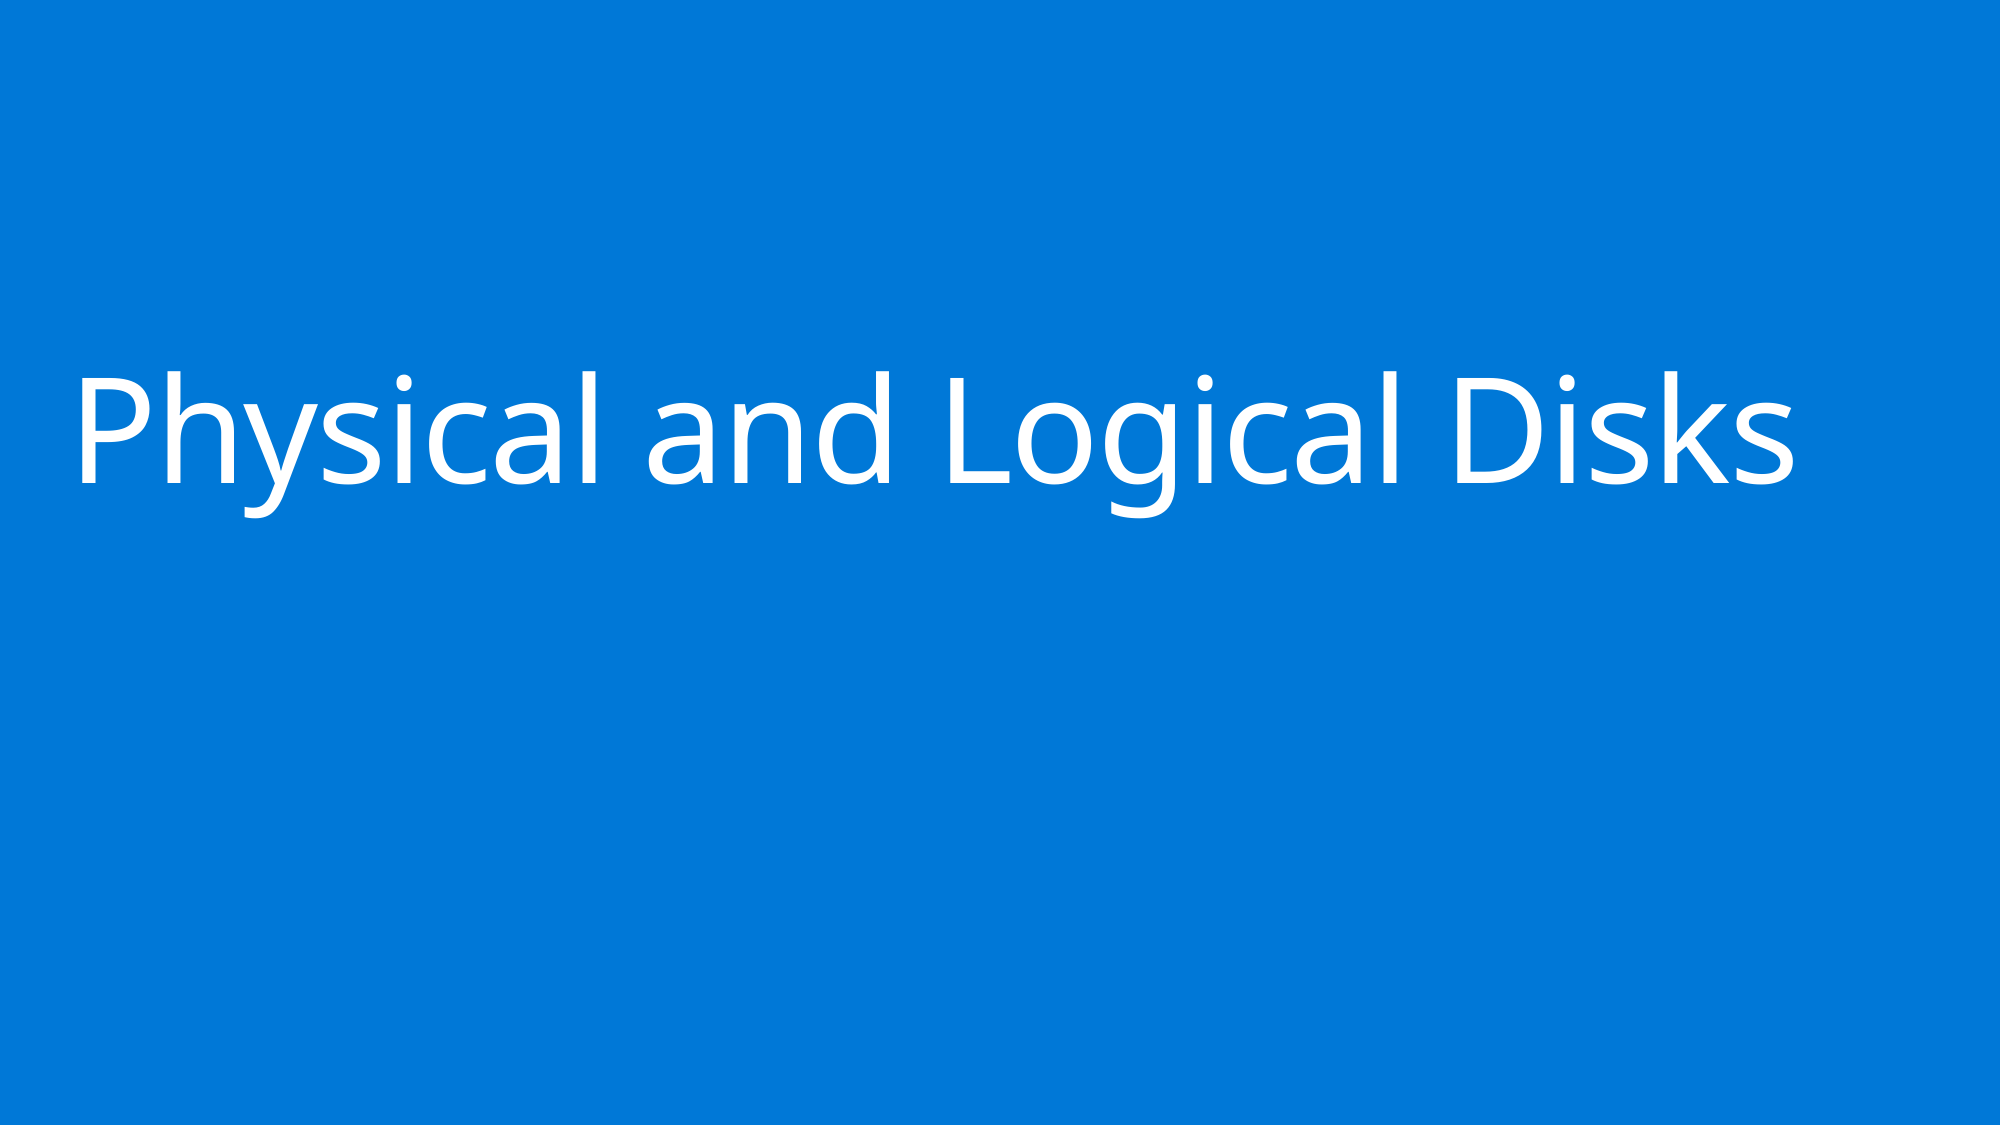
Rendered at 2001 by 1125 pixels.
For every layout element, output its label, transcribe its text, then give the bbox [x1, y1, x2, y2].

title Physical and Logical Disks [44, 341, 1956, 532]
